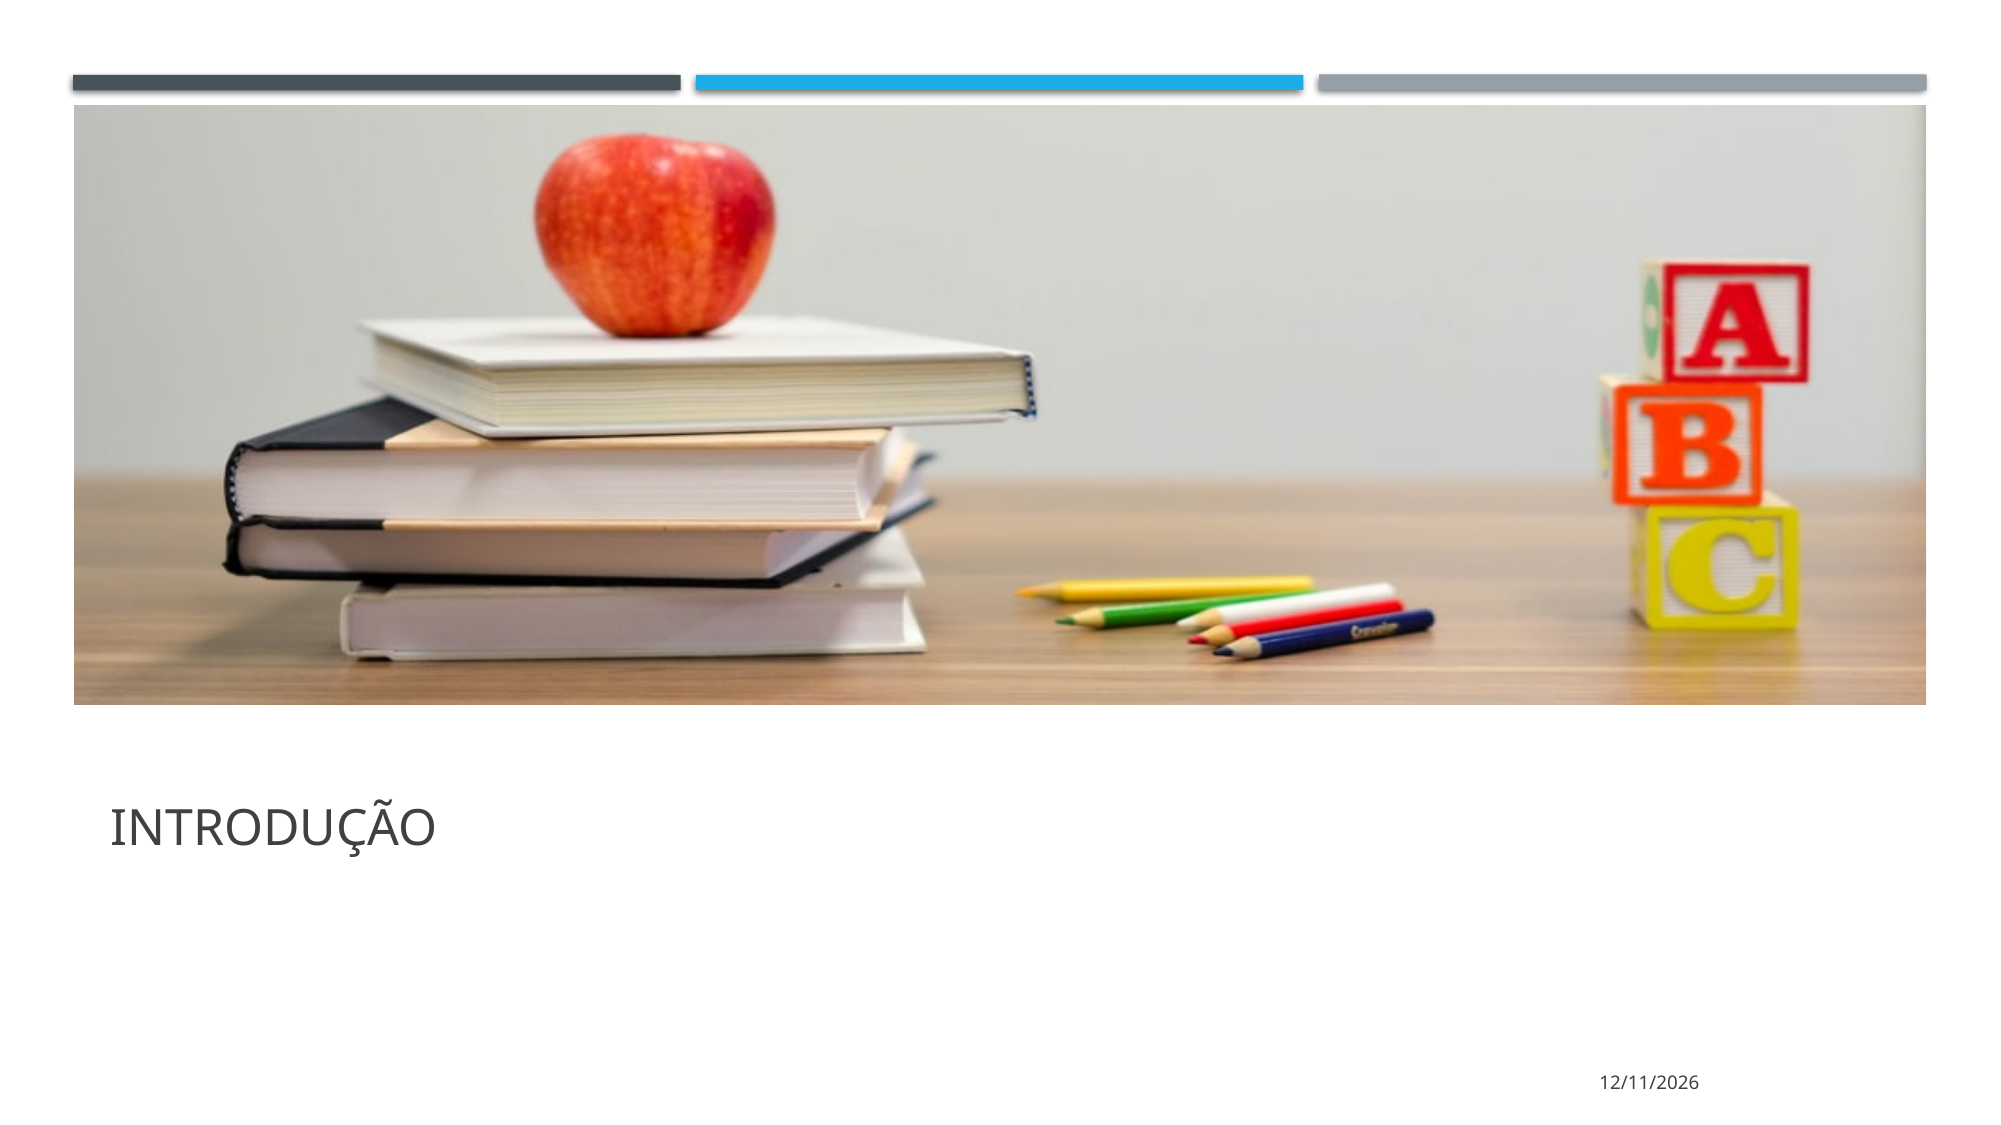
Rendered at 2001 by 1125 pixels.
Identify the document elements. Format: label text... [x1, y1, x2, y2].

title Introdução [95, 769, 1905, 863]
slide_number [1247, 1053, 1715, 1114]
picture [73, 104, 1927, 705]
